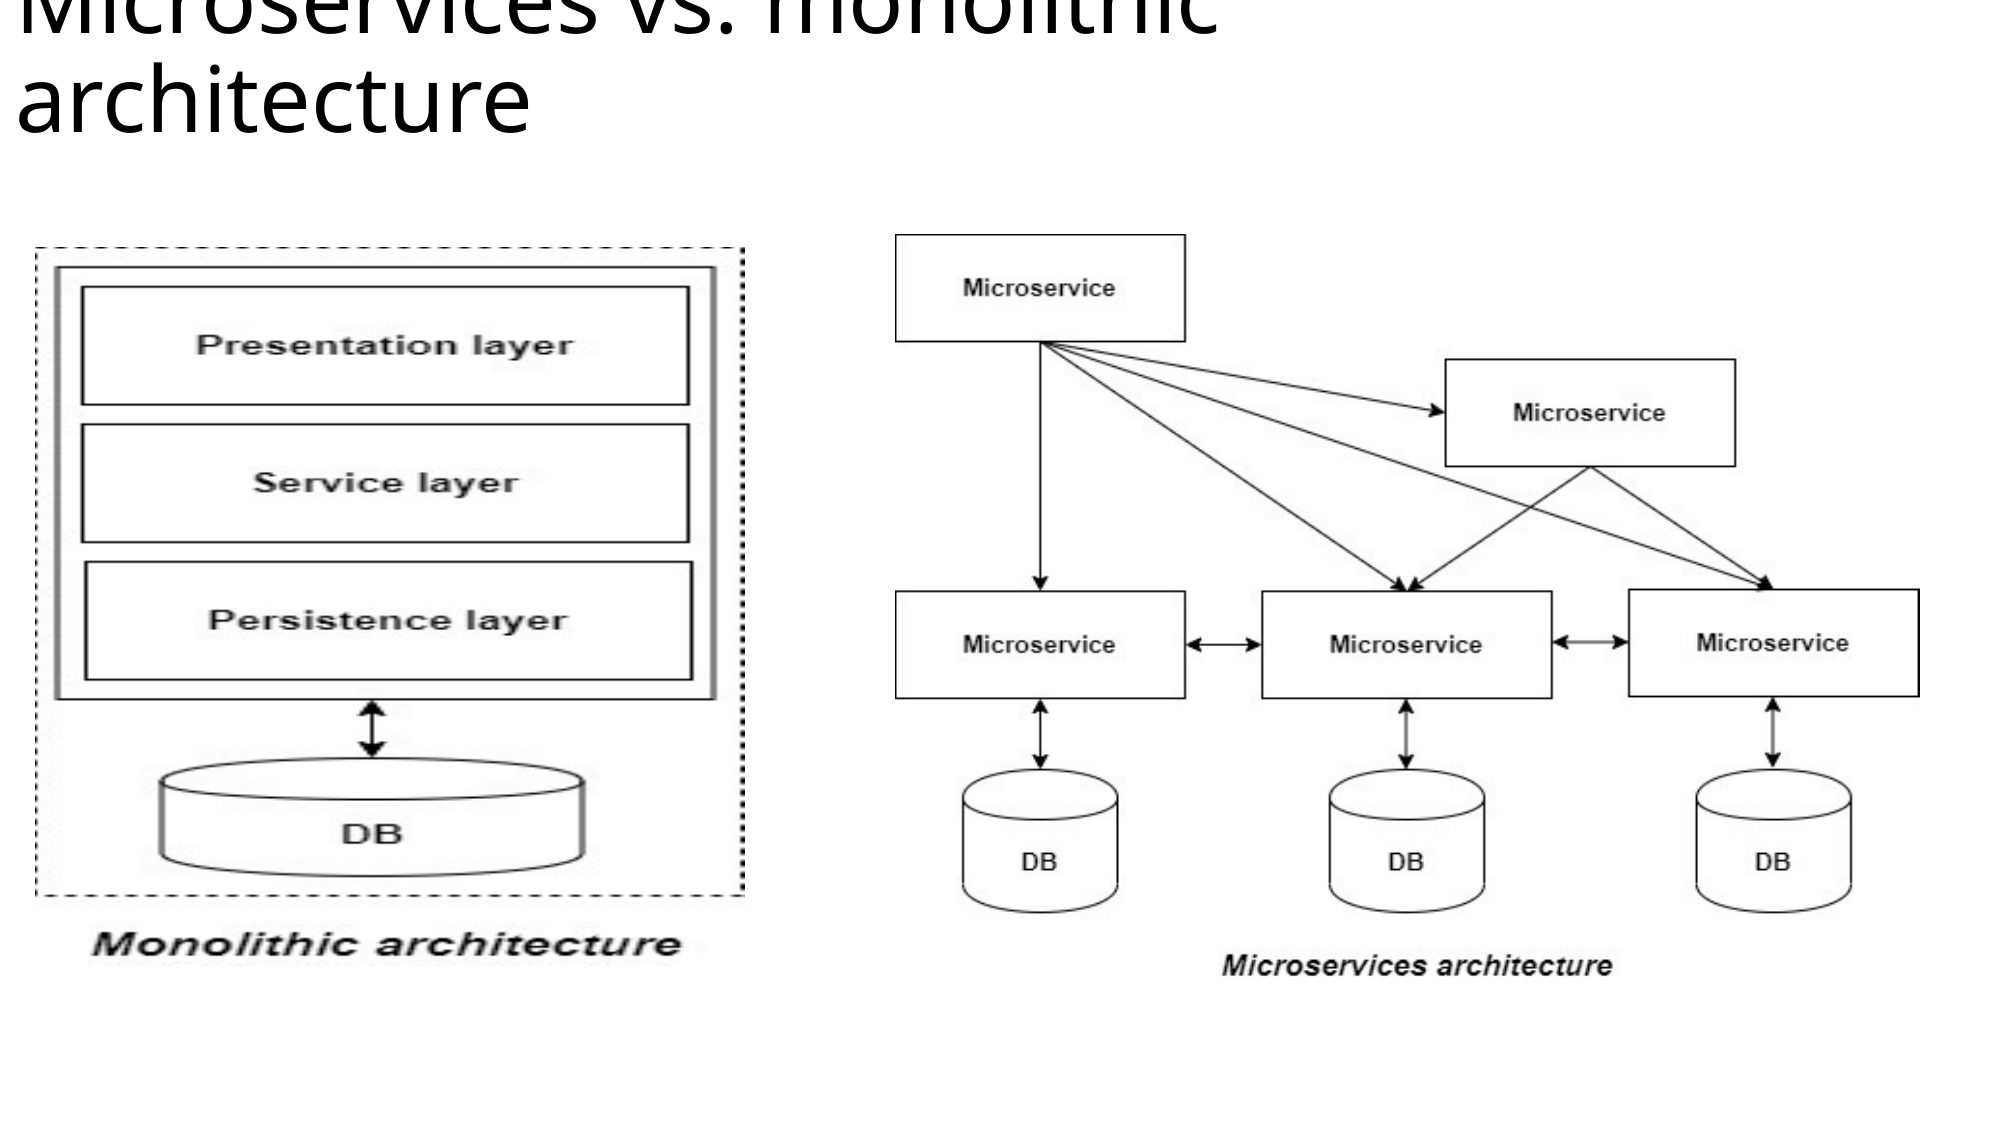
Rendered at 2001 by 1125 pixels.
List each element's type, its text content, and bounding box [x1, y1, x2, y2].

title Microservices vs. monolithic architecture [0, 0, 1725, 218]
picture [895, 234, 1920, 985]
picture [35, 247, 745, 966]
